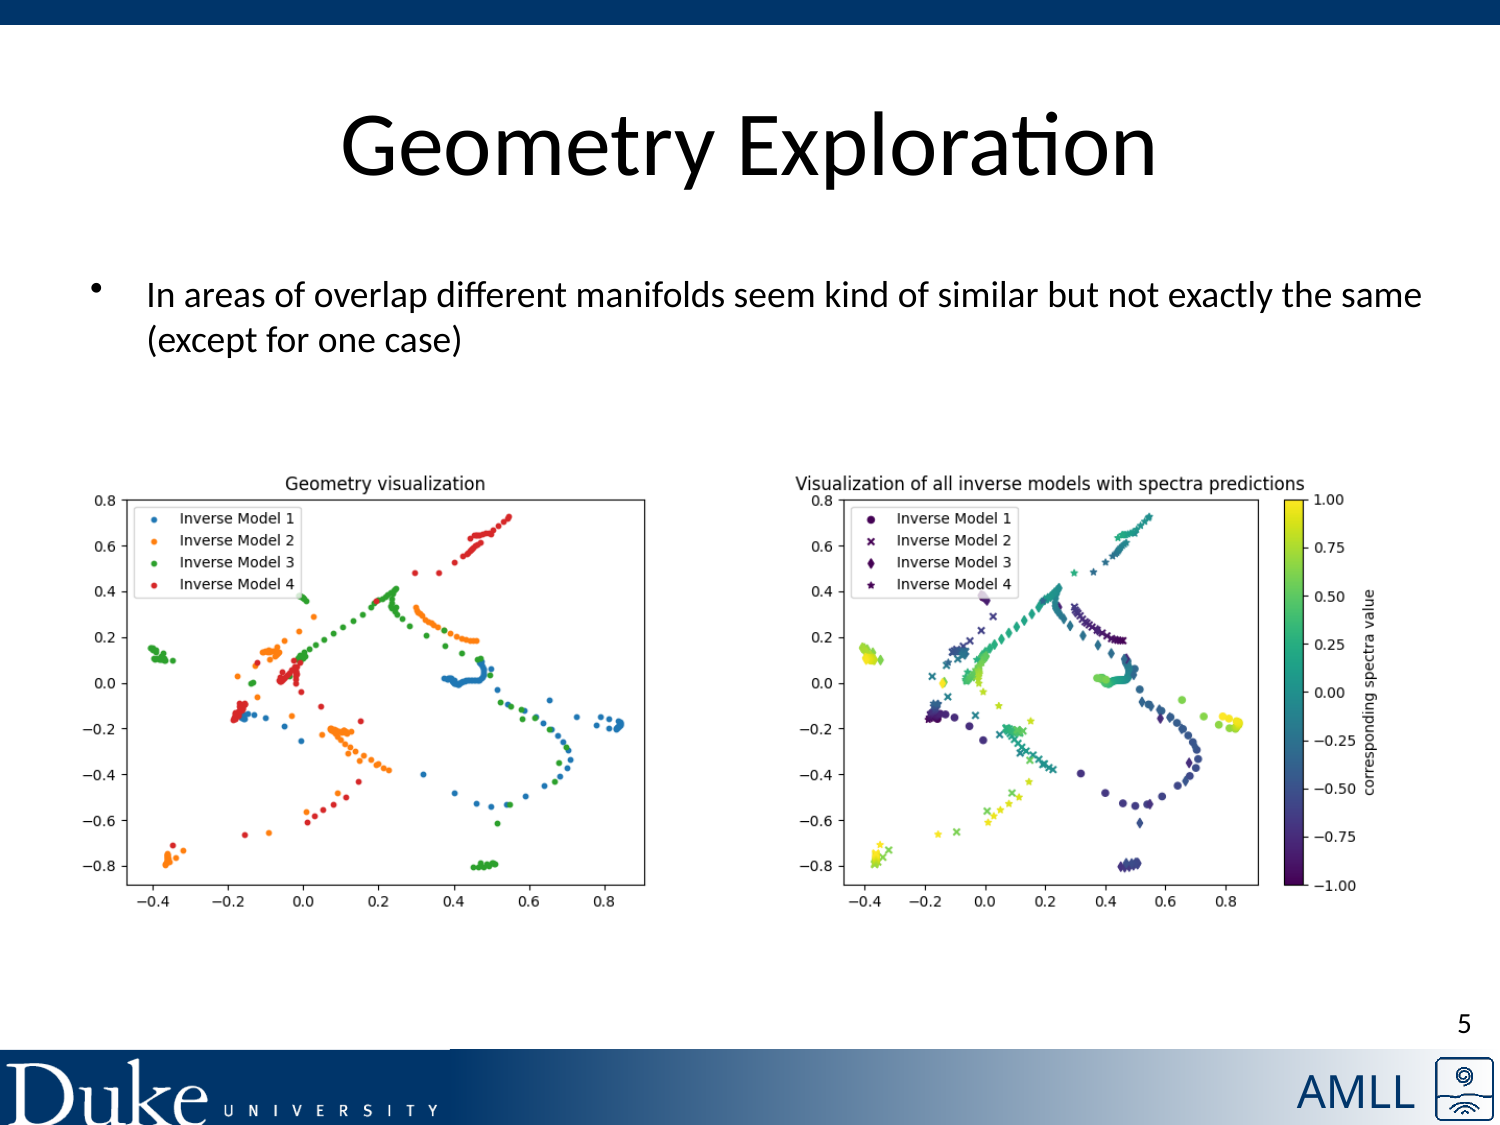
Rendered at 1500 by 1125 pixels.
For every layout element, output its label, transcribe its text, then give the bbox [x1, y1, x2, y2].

picture [1435, 1057, 1494, 1121]
picture [43, 439, 711, 940]
title Geometry Exploration [75, 45, 1425, 233]
picture [0, 1048, 963, 1125]
picture [760, 439, 1428, 940]
slide_number 5 [1412, 997, 1500, 1049]
list In areas of overlap different manifolds seem kind of similar but not exactly the same (except for one case) [75, 262, 1446, 1005]
